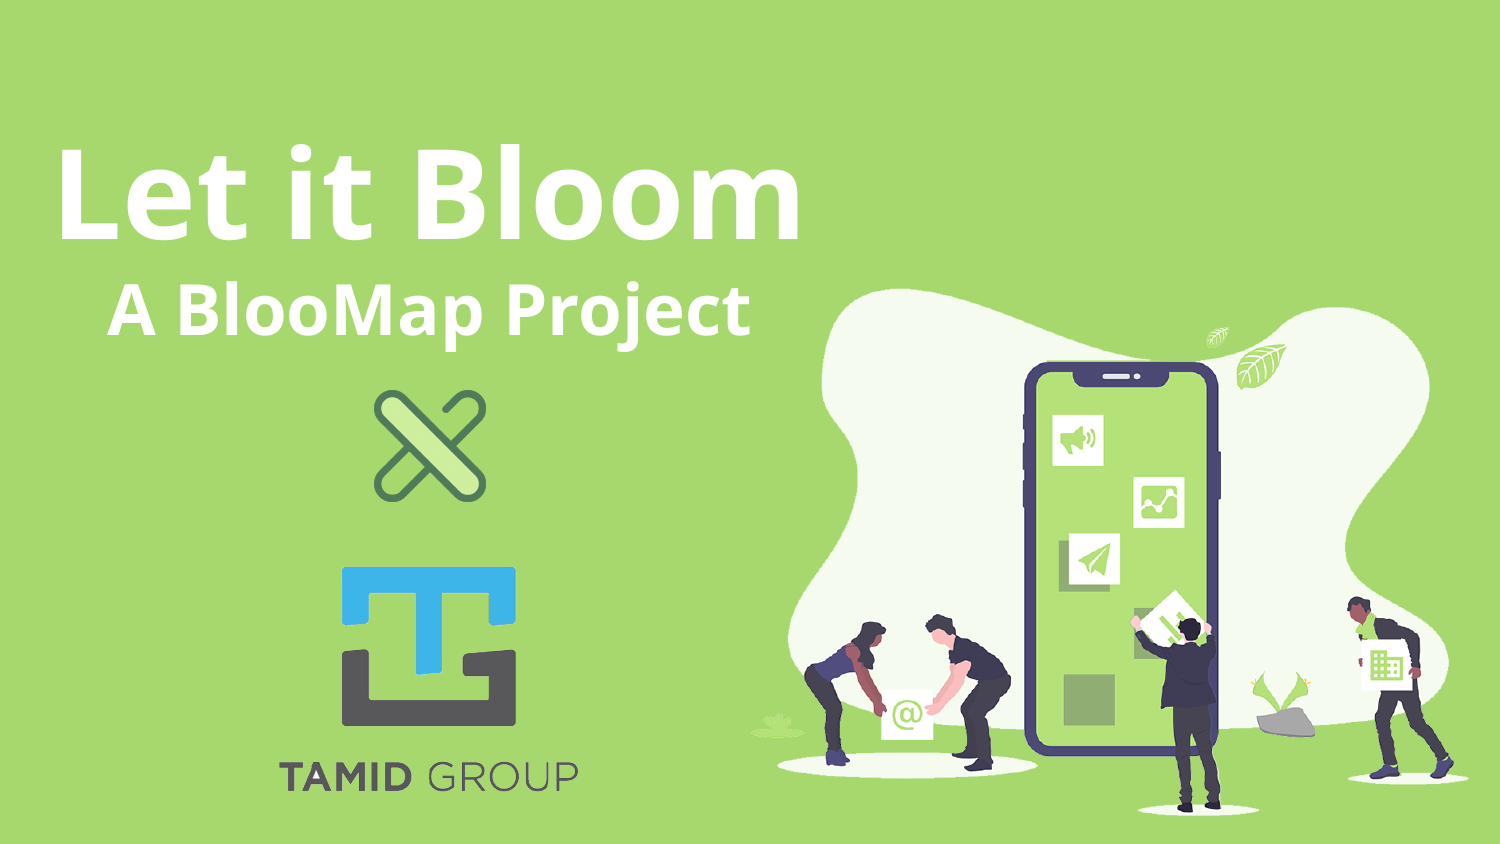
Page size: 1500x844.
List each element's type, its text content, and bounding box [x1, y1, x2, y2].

picture [253, 536, 607, 814]
title Let it Bloom A BlooMap Project [42, 114, 818, 369]
picture [751, 288, 1469, 816]
picture [373, 389, 486, 502]
